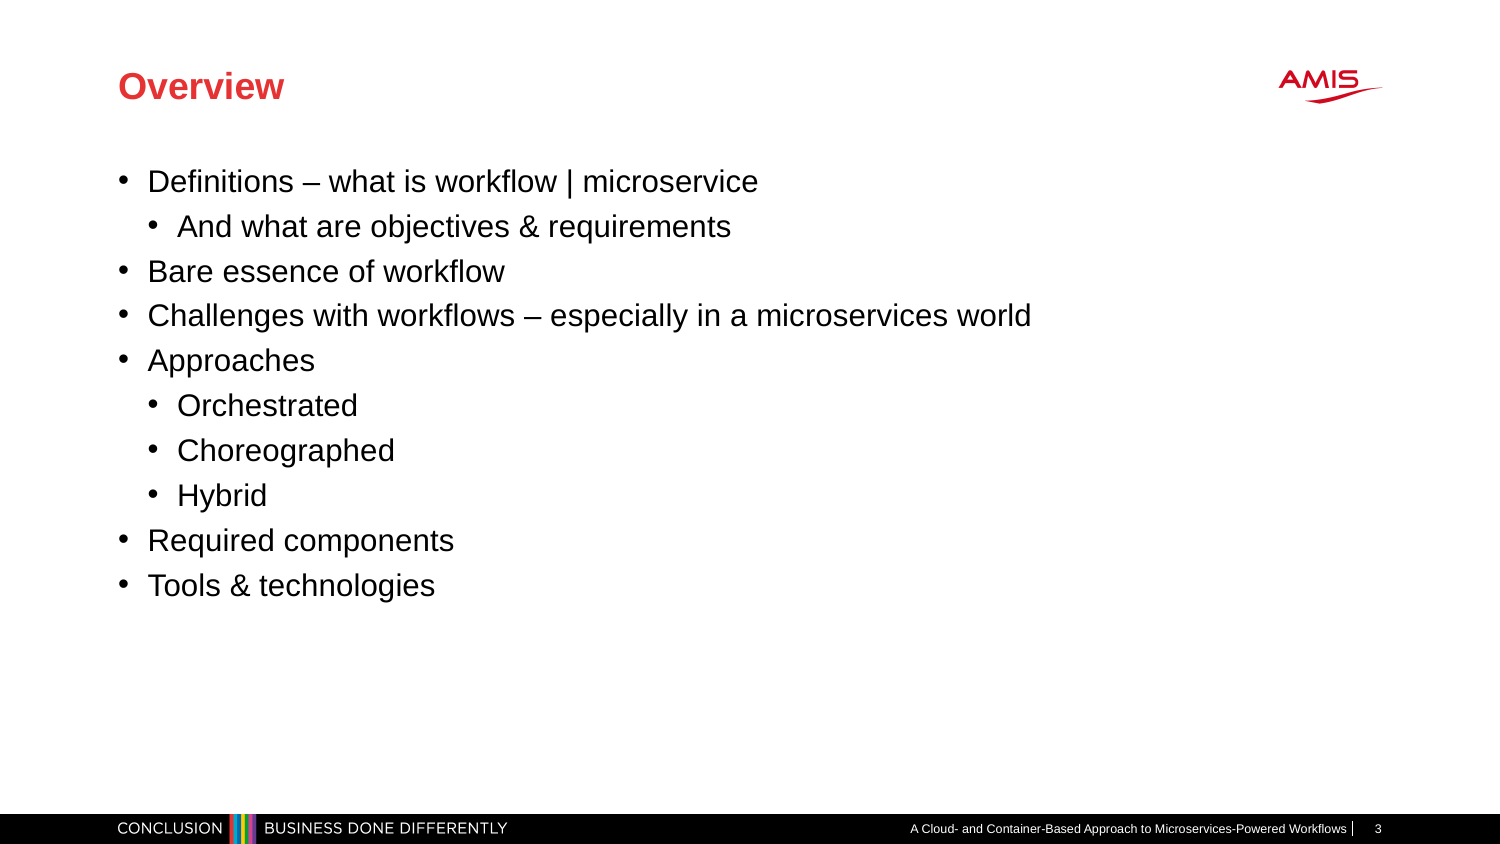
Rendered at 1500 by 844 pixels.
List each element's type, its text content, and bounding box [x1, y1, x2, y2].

slide_number 3 [1358, 820, 1382, 839]
footer A Cloud- and Container-Based Approach to Microservices-Powered Workflows [814, 820, 1347, 839]
picture [239, 814, 1500, 844]
picture [1205, 58, 1388, 106]
list Definitions – what is workflow | microservice And what are objectives & requirements Bare essence of workflow Challenges with workflows – especially in a microservices world Approaches Orchestrated Choreographed Hybrid Required components Tools & technologies [118, 153, 1205, 774]
picture [0, 814, 236, 844]
title Overview [118, 47, 1205, 130]
